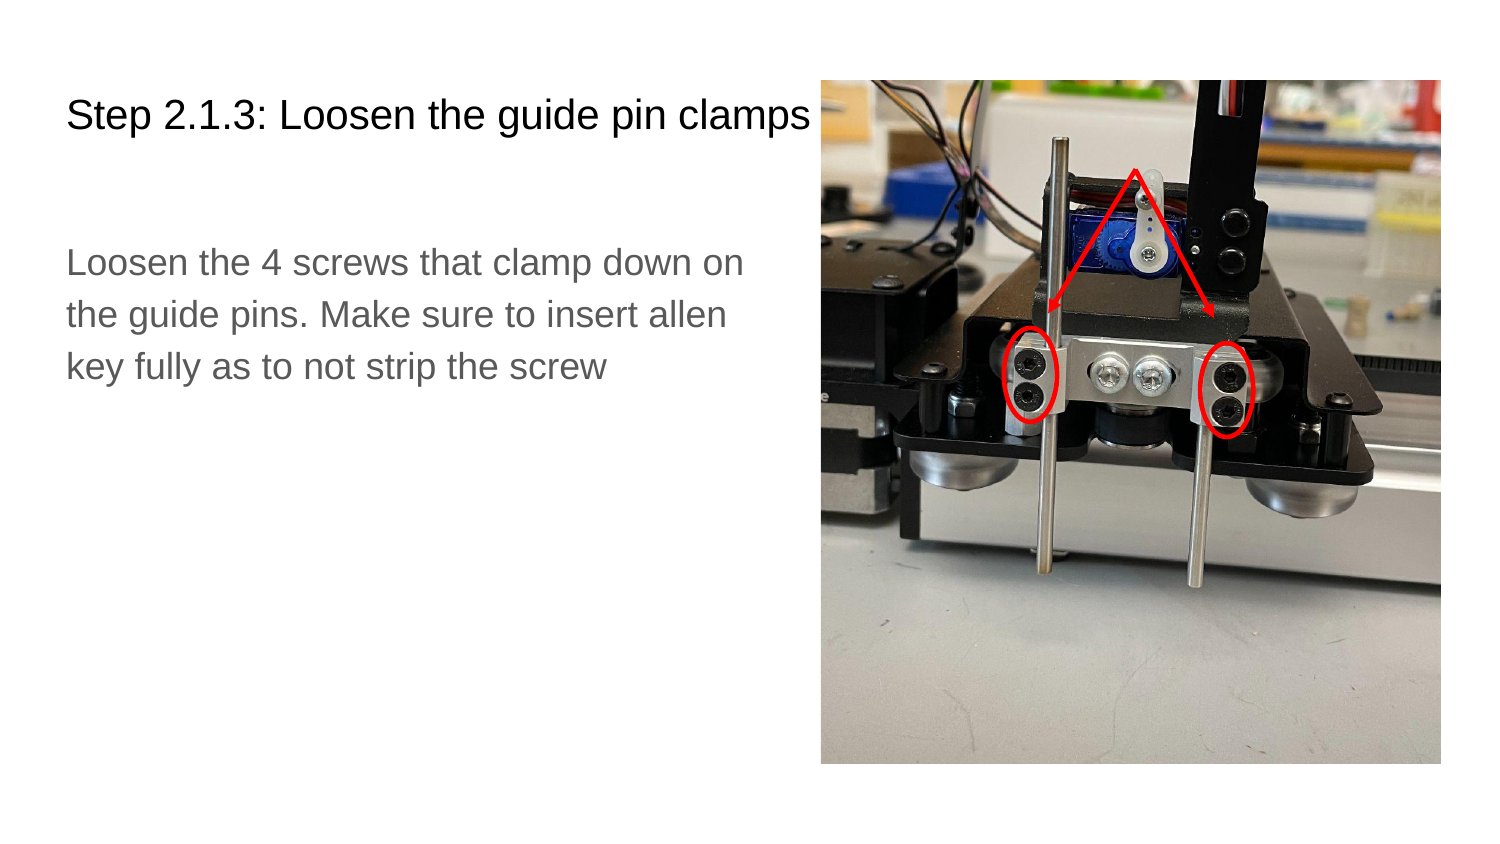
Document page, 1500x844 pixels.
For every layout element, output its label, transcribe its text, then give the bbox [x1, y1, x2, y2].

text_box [1047, 168, 1136, 314]
picture [820, 79, 1442, 764]
title Step 2.1.3: Loosen the guide pin clamps [51, 72, 833, 167]
list Loosen the 4 screws that clamp down on the guide pins. Make sure to insert allen key fully as to not strip the screw [51, 216, 800, 777]
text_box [1135, 169, 1215, 319]
